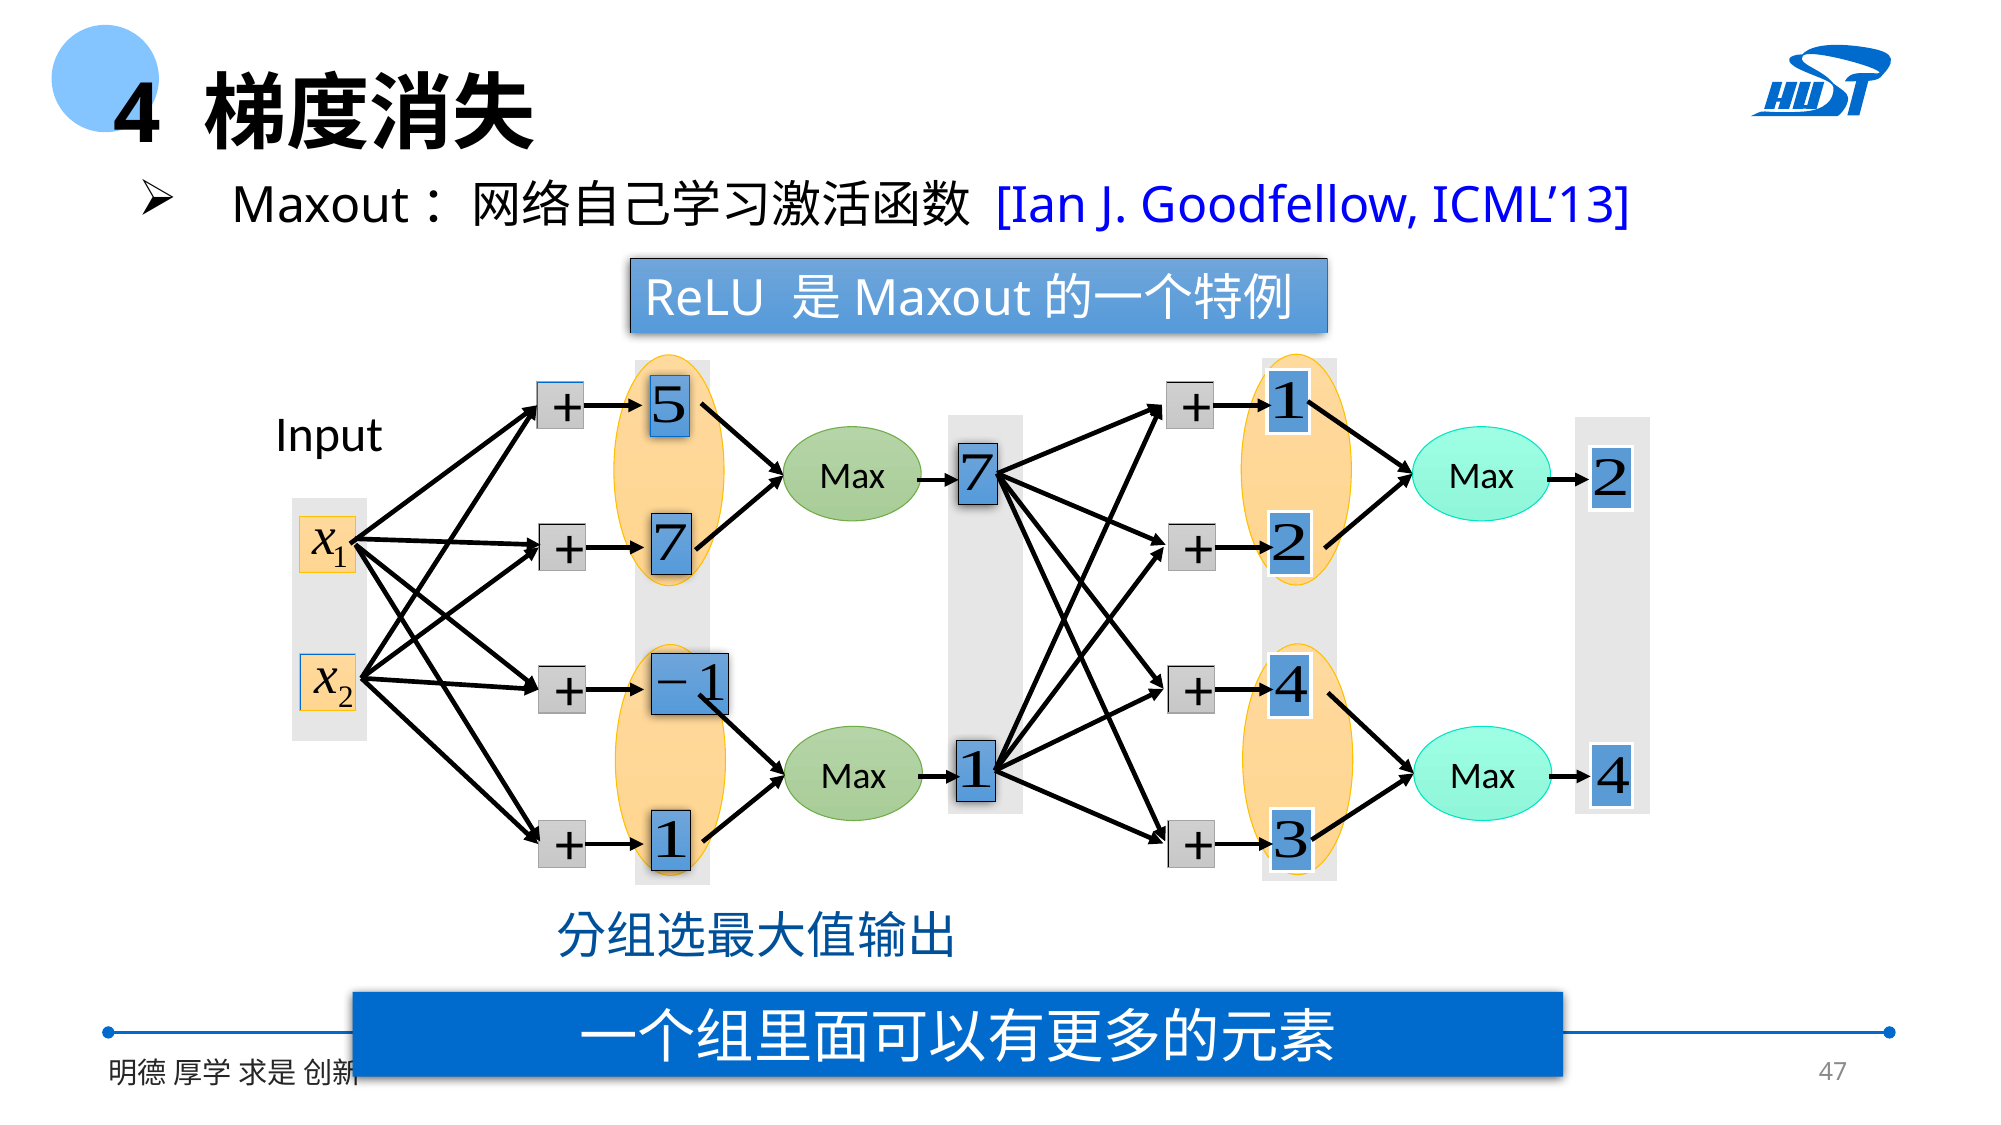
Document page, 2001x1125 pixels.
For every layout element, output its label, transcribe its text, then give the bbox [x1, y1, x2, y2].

text_box [651, 354, 687, 360]
text_box [292, 498, 355, 741]
text_box Max [784, 426, 922, 522]
slide_number 47 [1412, 1042, 1863, 1103]
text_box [299, 640, 355, 717]
text_box [697, 550, 710, 571]
text_box [689, 360, 710, 389]
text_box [536, 360, 689, 447]
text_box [995, 771, 1164, 844]
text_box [538, 799, 691, 885]
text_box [361, 547, 539, 678]
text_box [537, 544, 541, 842]
text_box [948, 486, 995, 743]
text_box [1262, 551, 1337, 675]
text_box [1240, 447, 1337, 582]
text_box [355, 544, 361, 842]
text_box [995, 546, 1164, 688]
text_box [702, 774, 785, 842]
text_box [948, 802, 995, 814]
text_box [299, 500, 355, 577]
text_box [1307, 401, 1413, 474]
text_box ReLU 是Maxout的一个特例 [629, 258, 1328, 333]
text_box [1278, 353, 1342, 401]
text_box Max [1413, 426, 1551, 522]
text_box Max [1414, 725, 1553, 822]
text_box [995, 688, 1164, 771]
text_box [1324, 473, 1413, 549]
text_box [635, 551, 710, 644]
text_box [1242, 646, 1344, 799]
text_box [701, 403, 784, 475]
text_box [1311, 773, 1414, 840]
text_box [613, 362, 715, 512]
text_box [354, 538, 361, 546]
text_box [538, 502, 691, 589]
text_box [614, 731, 710, 862]
text_box Max [785, 725, 923, 822]
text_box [1162, 473, 1166, 842]
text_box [1166, 360, 1308, 447]
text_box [1327, 692, 1414, 773]
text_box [361, 405, 537, 547]
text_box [695, 475, 784, 550]
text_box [541, 644, 729, 731]
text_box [1168, 502, 1310, 589]
text_box Input [236, 393, 423, 469]
text_box [1575, 417, 1650, 814]
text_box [1167, 799, 1312, 885]
text_box [1312, 844, 1337, 881]
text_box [350, 405, 361, 544]
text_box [995, 404, 1162, 546]
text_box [361, 678, 539, 690]
text_box [948, 415, 995, 474]
text_box [1313, 358, 1337, 388]
text_box [1315, 840, 1338, 870]
text_box [691, 844, 710, 885]
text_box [361, 690, 539, 844]
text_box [1167, 644, 1310, 731]
text_box 4 梯度消失 [99, 1, 1100, 167]
text_box 一个组里面可以有更多的元素 [352, 991, 1564, 1077]
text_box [698, 694, 785, 775]
